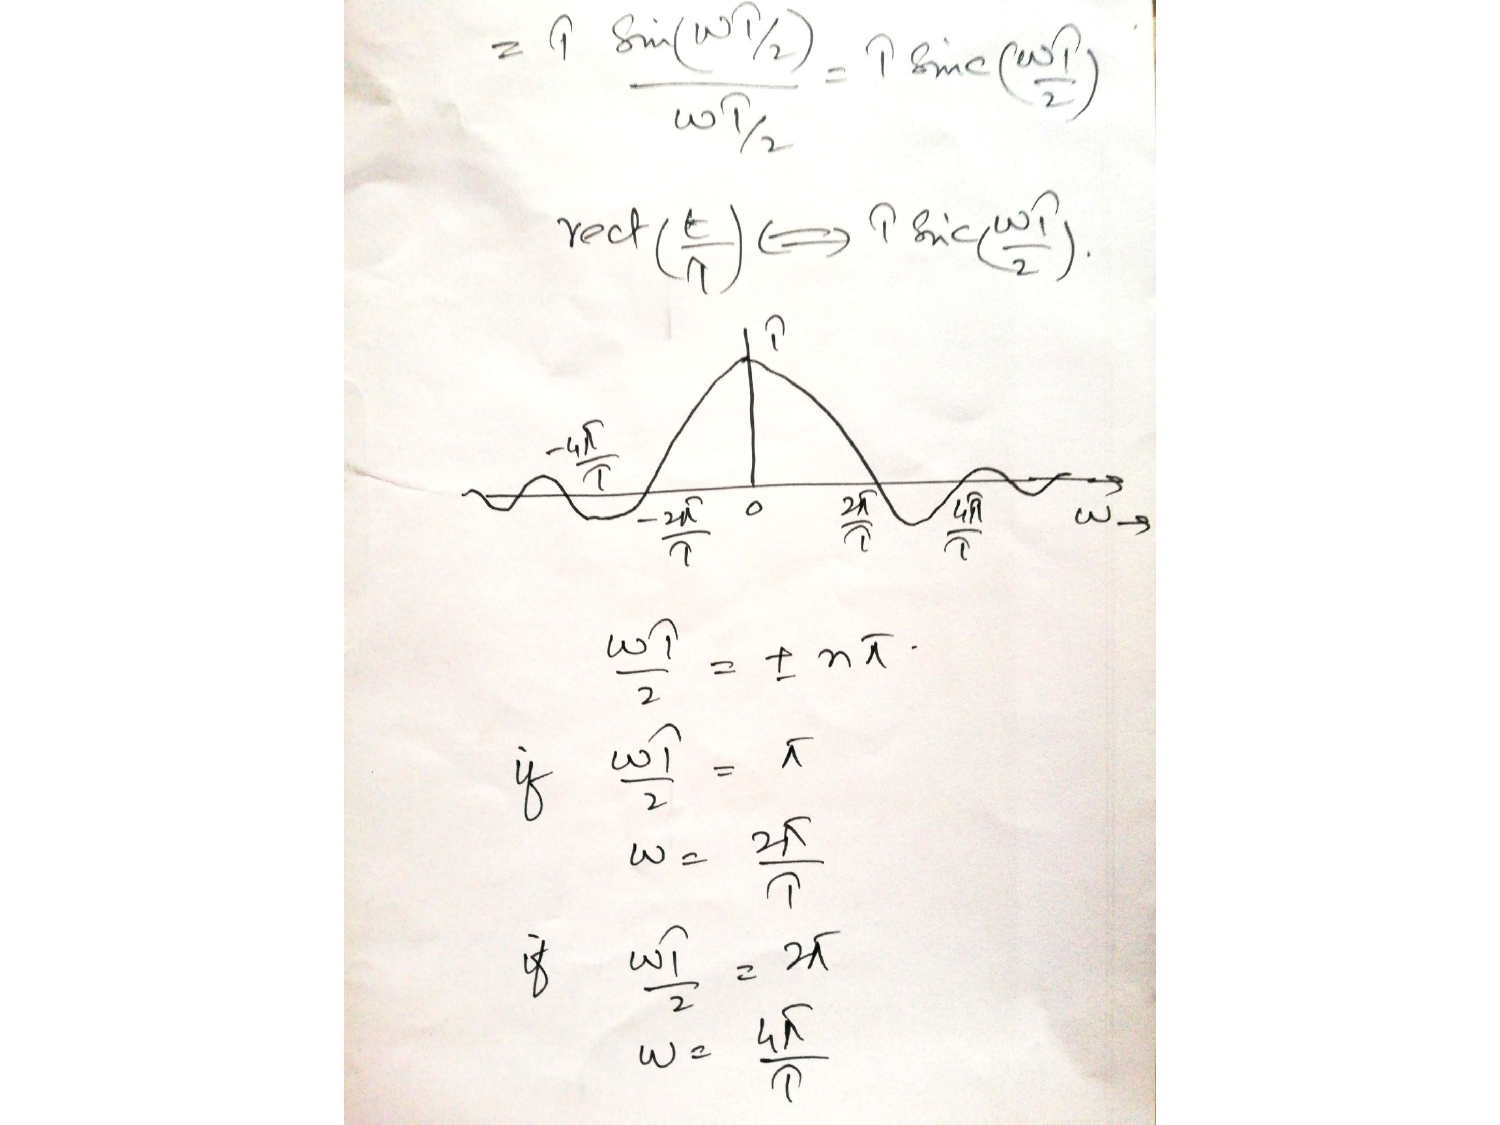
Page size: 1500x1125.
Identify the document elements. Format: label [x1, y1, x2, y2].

picture [344, 0, 1156, 1125]
